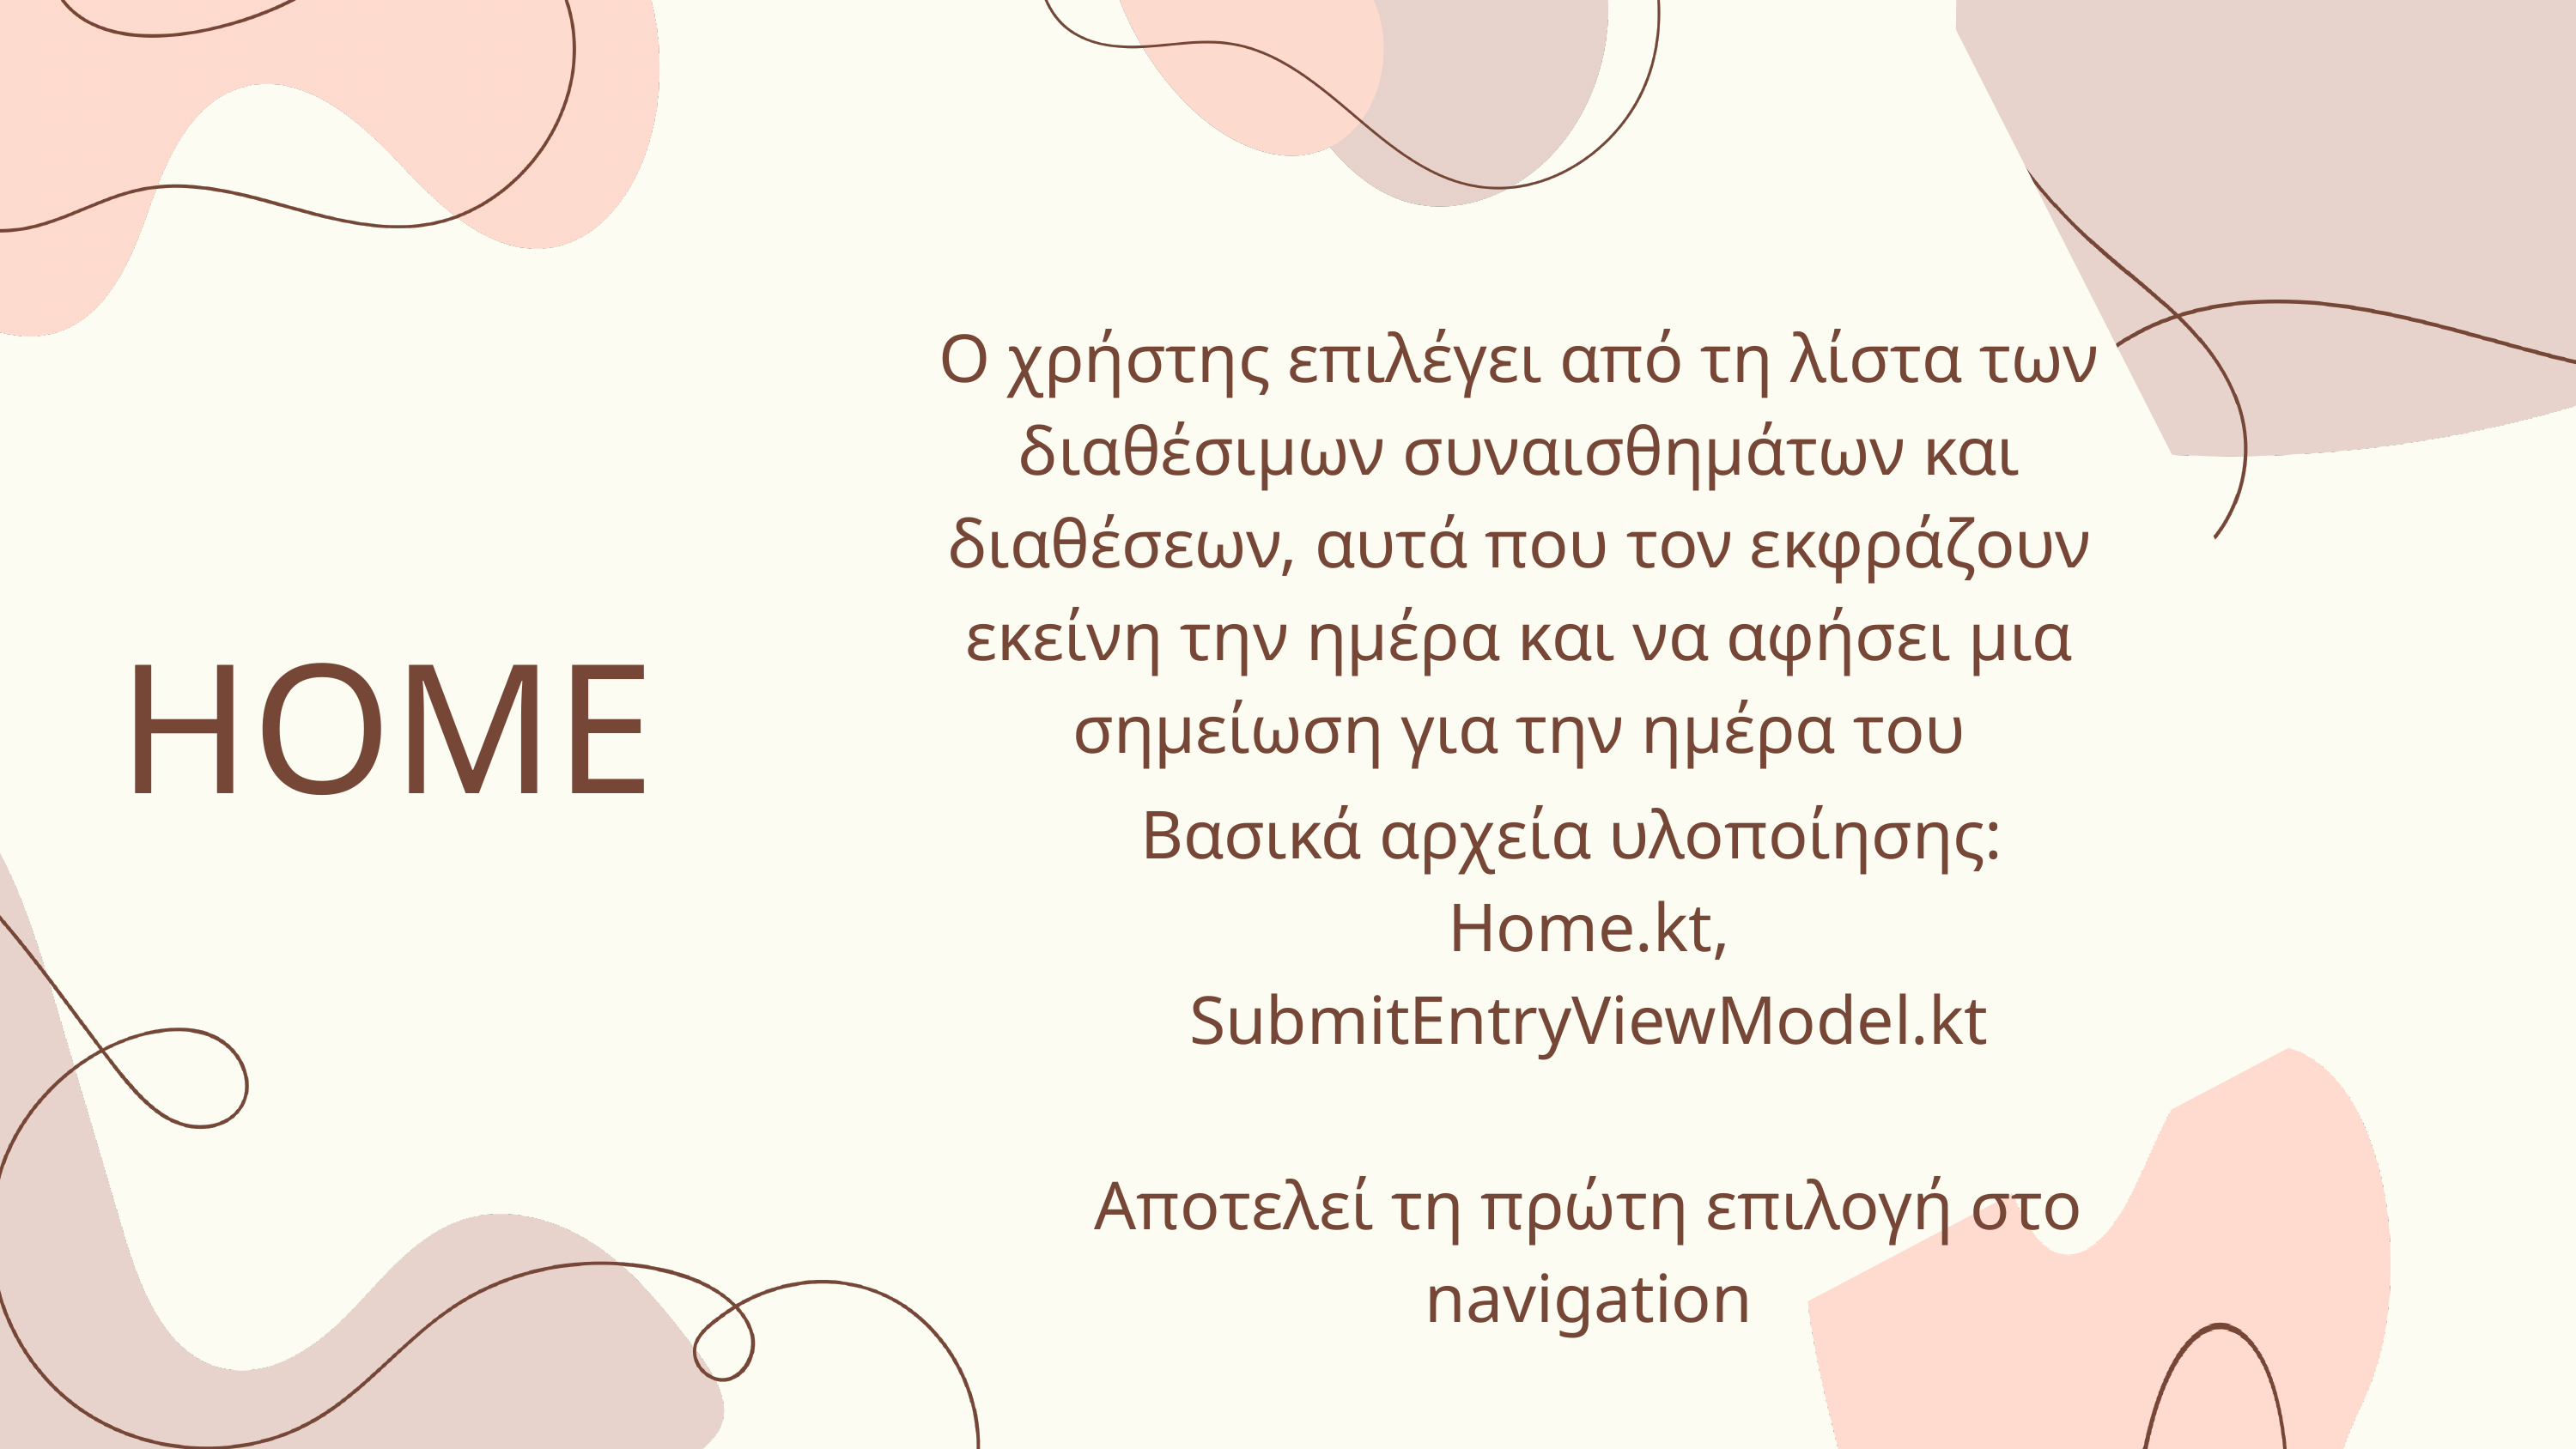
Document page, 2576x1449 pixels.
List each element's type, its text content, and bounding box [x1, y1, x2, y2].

text_box [1941, 0, 2576, 585]
text_box [1034, 0, 1662, 211]
text_box [0, 0, 671, 347]
text_box [1528, 896, 2576, 1449]
text_box HOME [0, 660, 961, 830]
text_box [0, 767, 986, 1449]
text_box Βασικά αρχεία υλοποίησης: Home.kt, SubmitEntryViewModel.kt Αποτελεί τη πρώτη επιλογή στο navigation [985, 779, 2193, 1428]
text_box O χρήστης επιλέγει από τη λίστα των διαθέσιμων συναισθημάτων και διαθέσεων, αυτά που τον εκφράζουν εκείνη την ημέρα και να αφήσει μια σημείωση για την ημέρα του [916, 303, 2123, 767]
